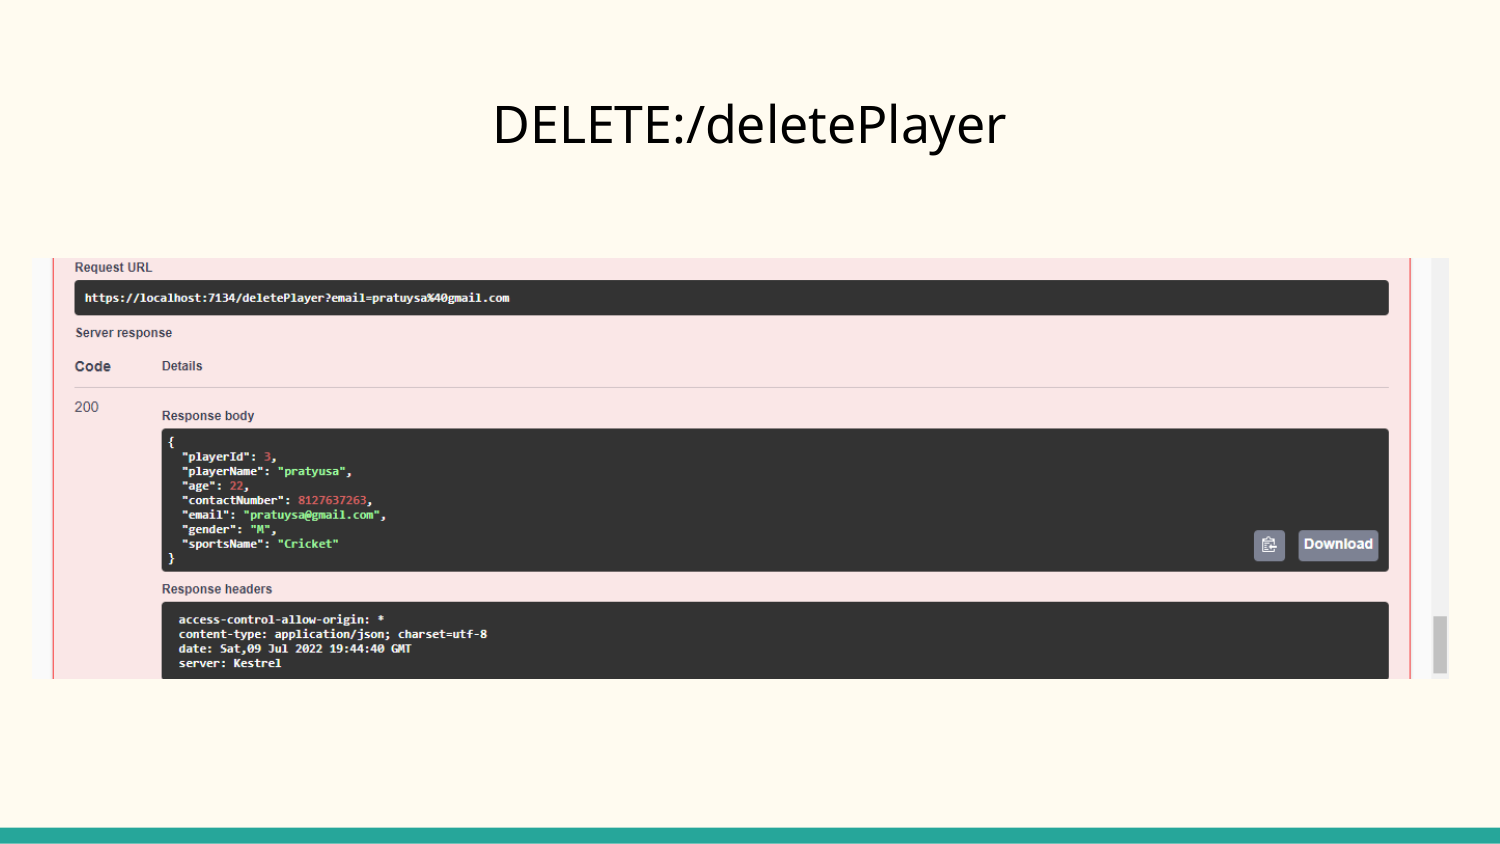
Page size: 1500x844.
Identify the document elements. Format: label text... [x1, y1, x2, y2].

title DELETE:/deletePlayer [51, 72, 1449, 174]
picture [31, 257, 1450, 679]
